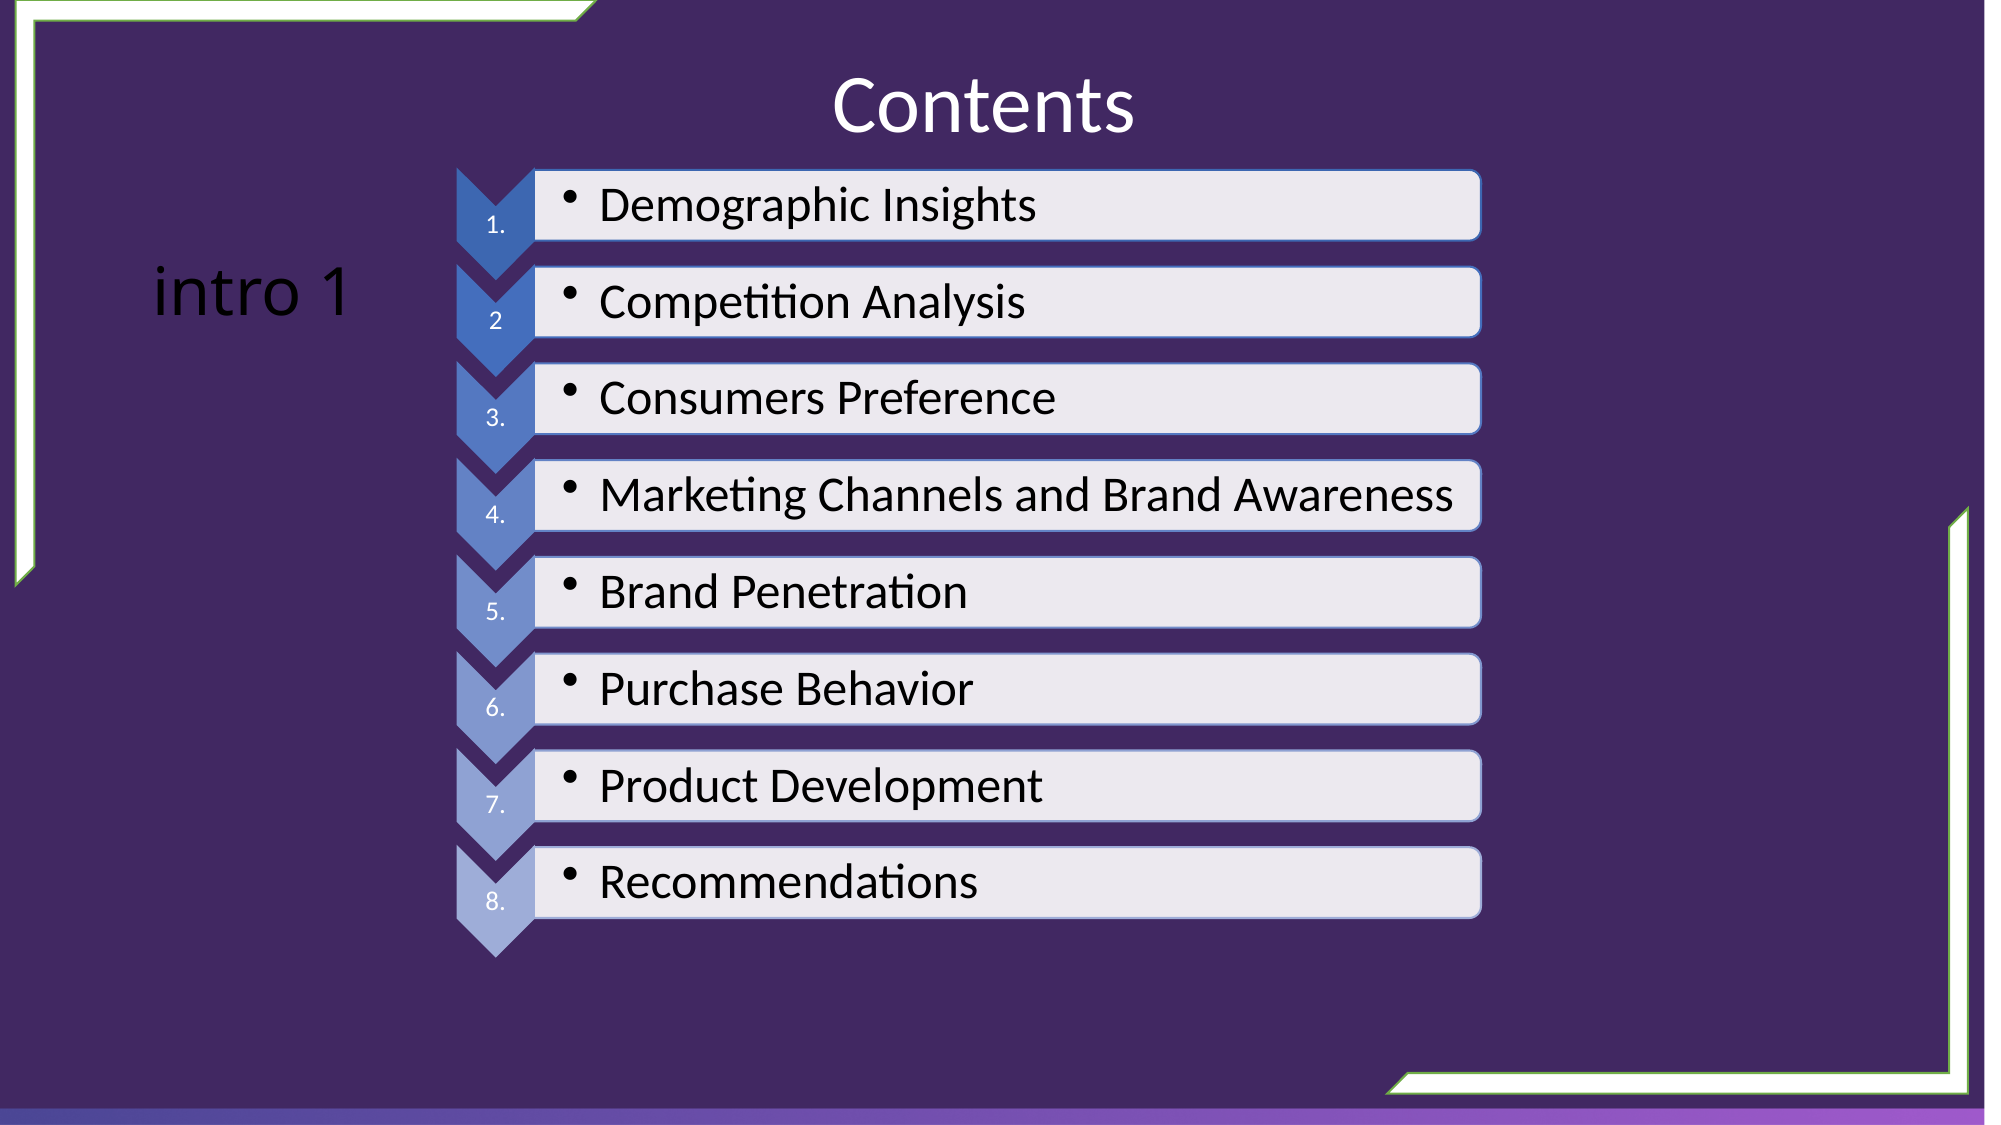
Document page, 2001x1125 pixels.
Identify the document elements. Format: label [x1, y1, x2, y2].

picture [0, 0, 1985, 1125]
text_box [457, 169, 1481, 957]
